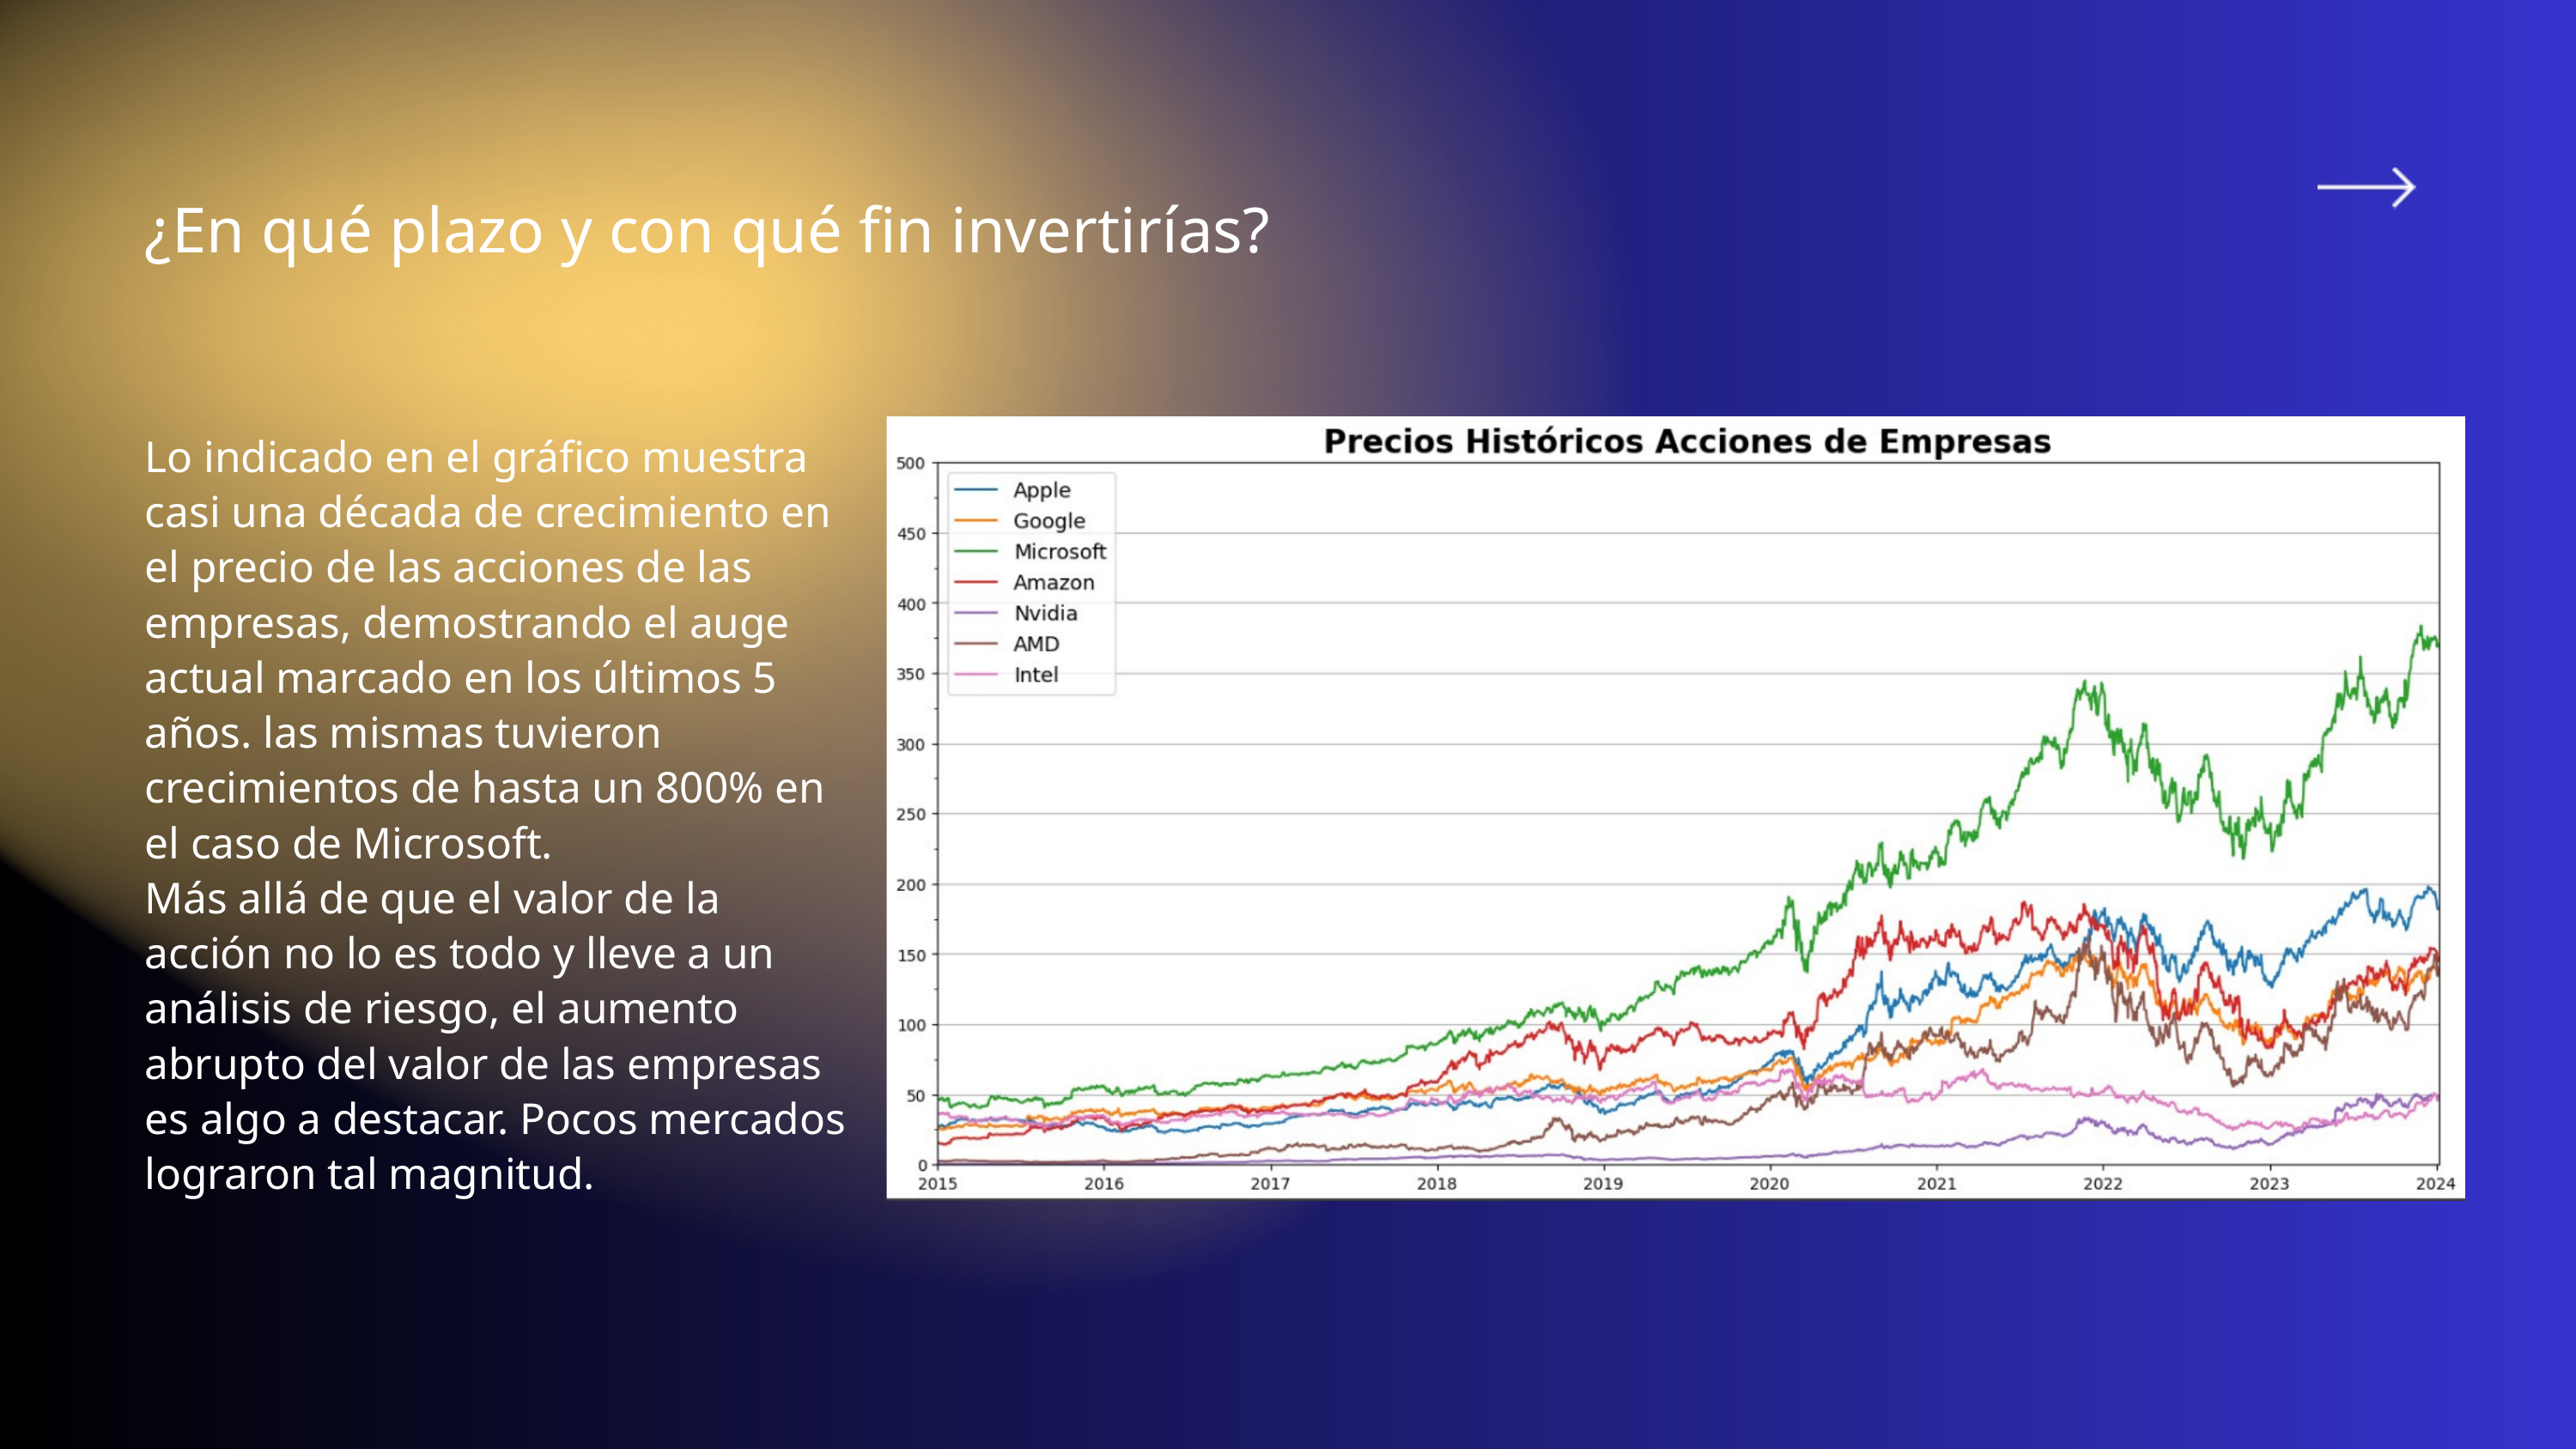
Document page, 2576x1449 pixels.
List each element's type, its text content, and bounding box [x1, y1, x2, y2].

text_box ¿En qué plazo y con qué fin invertirías? [144, 184, 1371, 265]
text_box Lo indicado en el gráfico muestra casi una década de crecimiento en el precio de las acciones de las empresas, demostrando el auge actual marcado en los últimos 5 años. las mismas tuvieron crecimientos de hasta un 800% en el caso de Microsoft. Más allá de que el valor de la acción no lo es todo y lleve a un análisis de riesgo, el aumento abrupto del valor de las empresas es algo a destacar. Pocos mercados lograron tal magnitud. [144, 426, 853, 1198]
text_box [0, 0, 1648, 1304]
text_box [2318, 167, 2416, 209]
text_box [886, 416, 2465, 1201]
